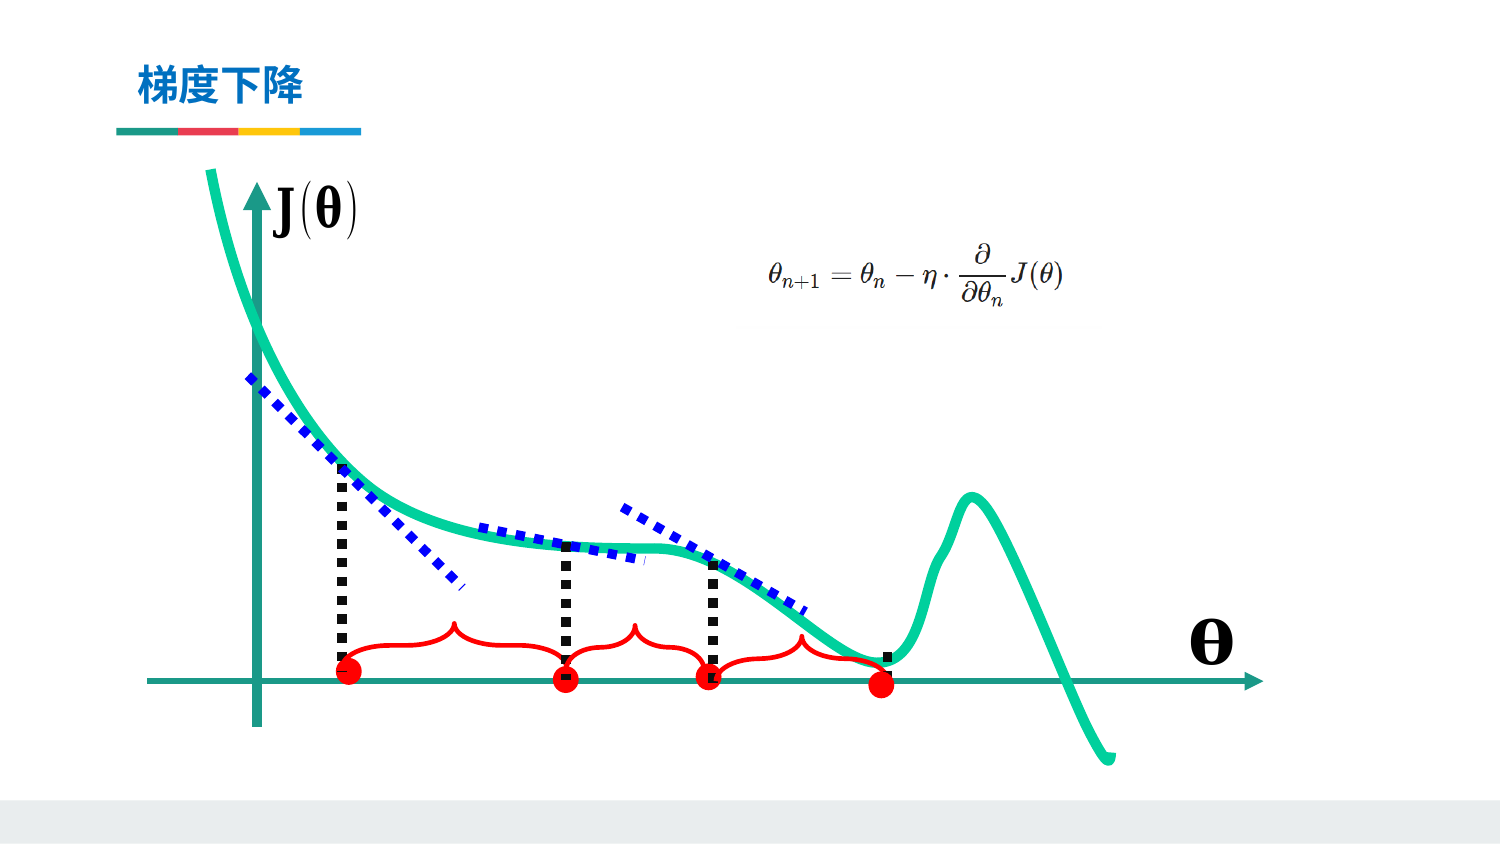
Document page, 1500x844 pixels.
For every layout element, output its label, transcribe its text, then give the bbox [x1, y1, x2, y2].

text_box 梯度下降 [122, 43, 336, 122]
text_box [147, 169, 1264, 761]
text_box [736, 228, 1102, 329]
